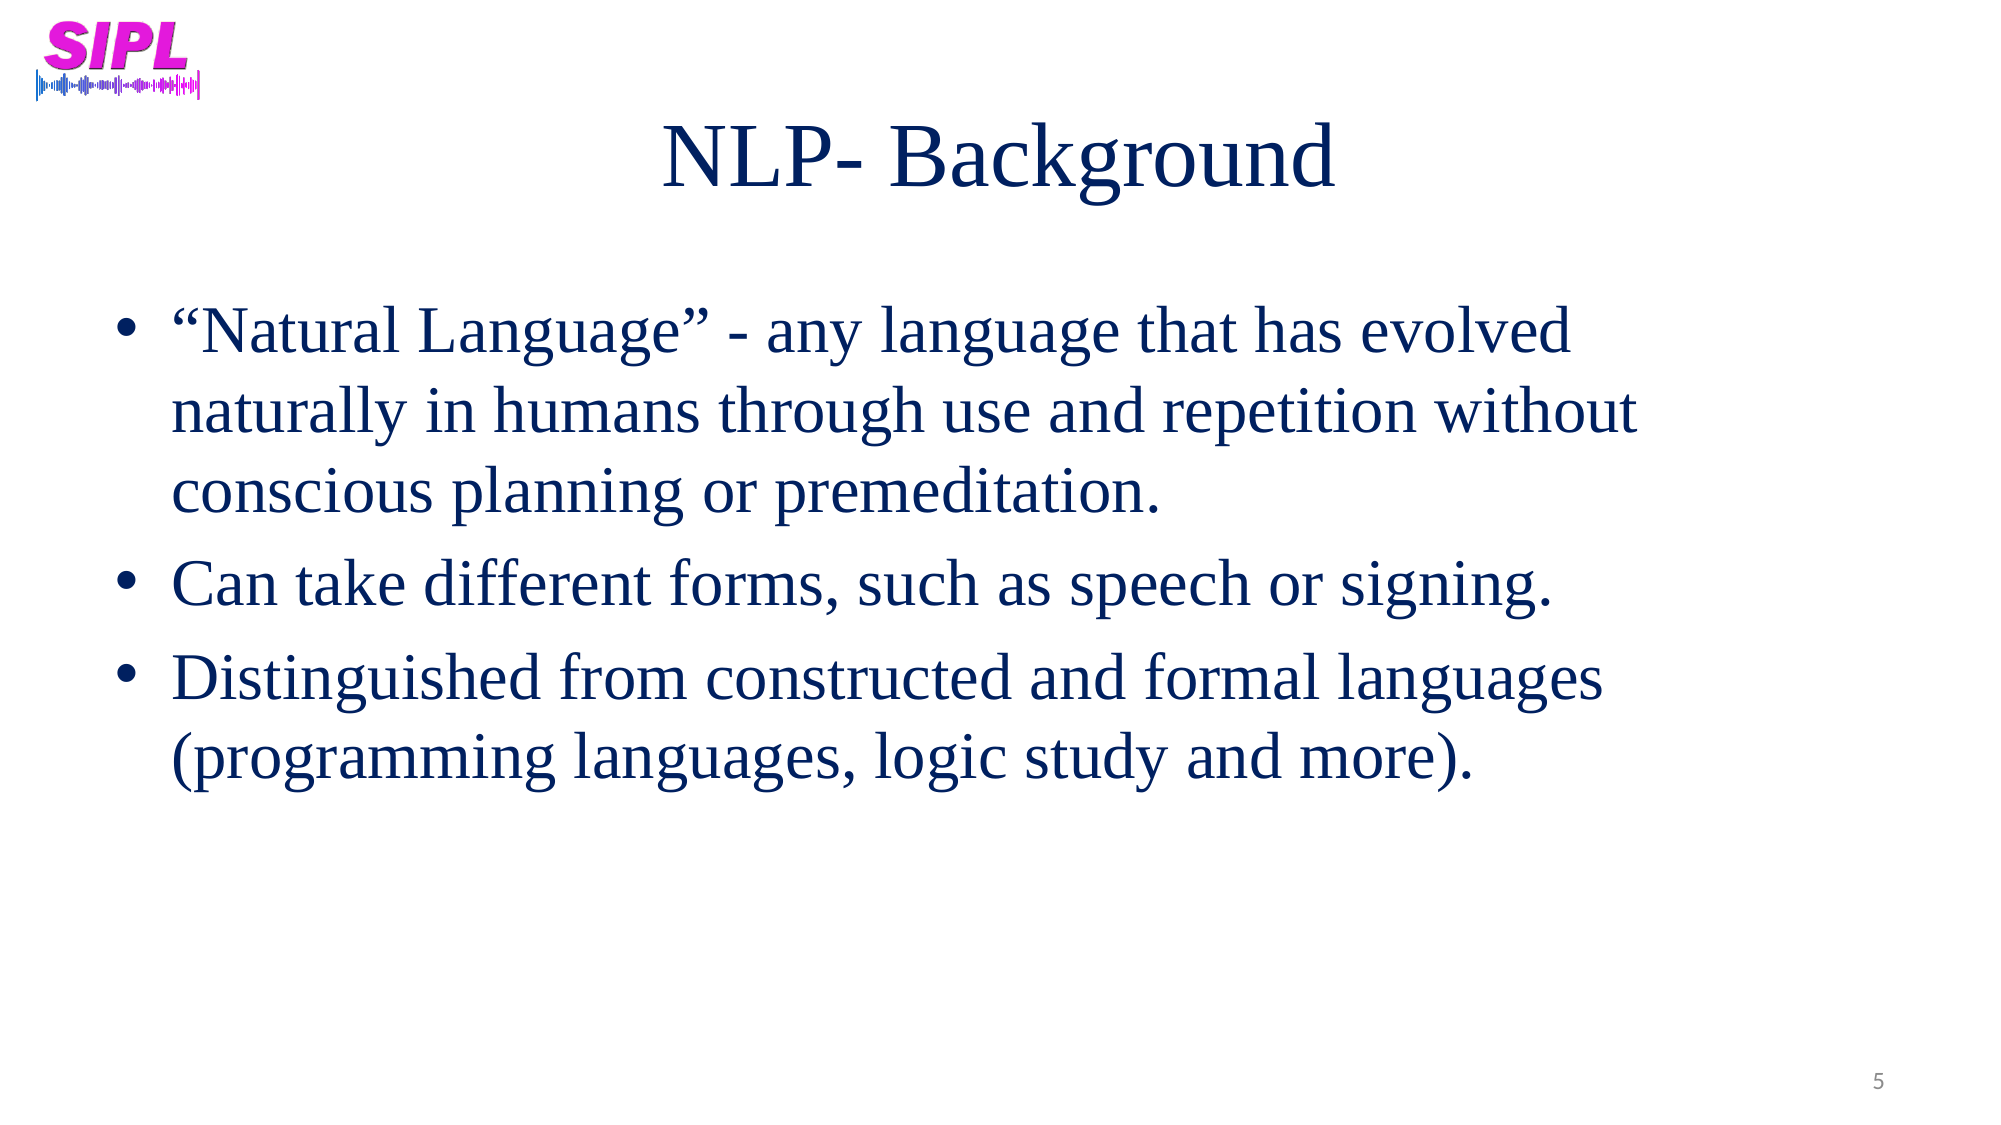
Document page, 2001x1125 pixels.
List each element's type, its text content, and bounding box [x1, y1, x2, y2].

title NLP- Background [293, 56, 1707, 244]
list “Natural Language” - any language that has evolved naturally in humans through use and repetition without conscious planning or premeditation. Can take different forms, such as speech or signing. Distinguished from constructed and formal languages (programming languages, logic study and more). [99, 278, 1707, 1085]
picture [24, 15, 206, 104]
slide_number 5 [1433, 1050, 1900, 1110]
